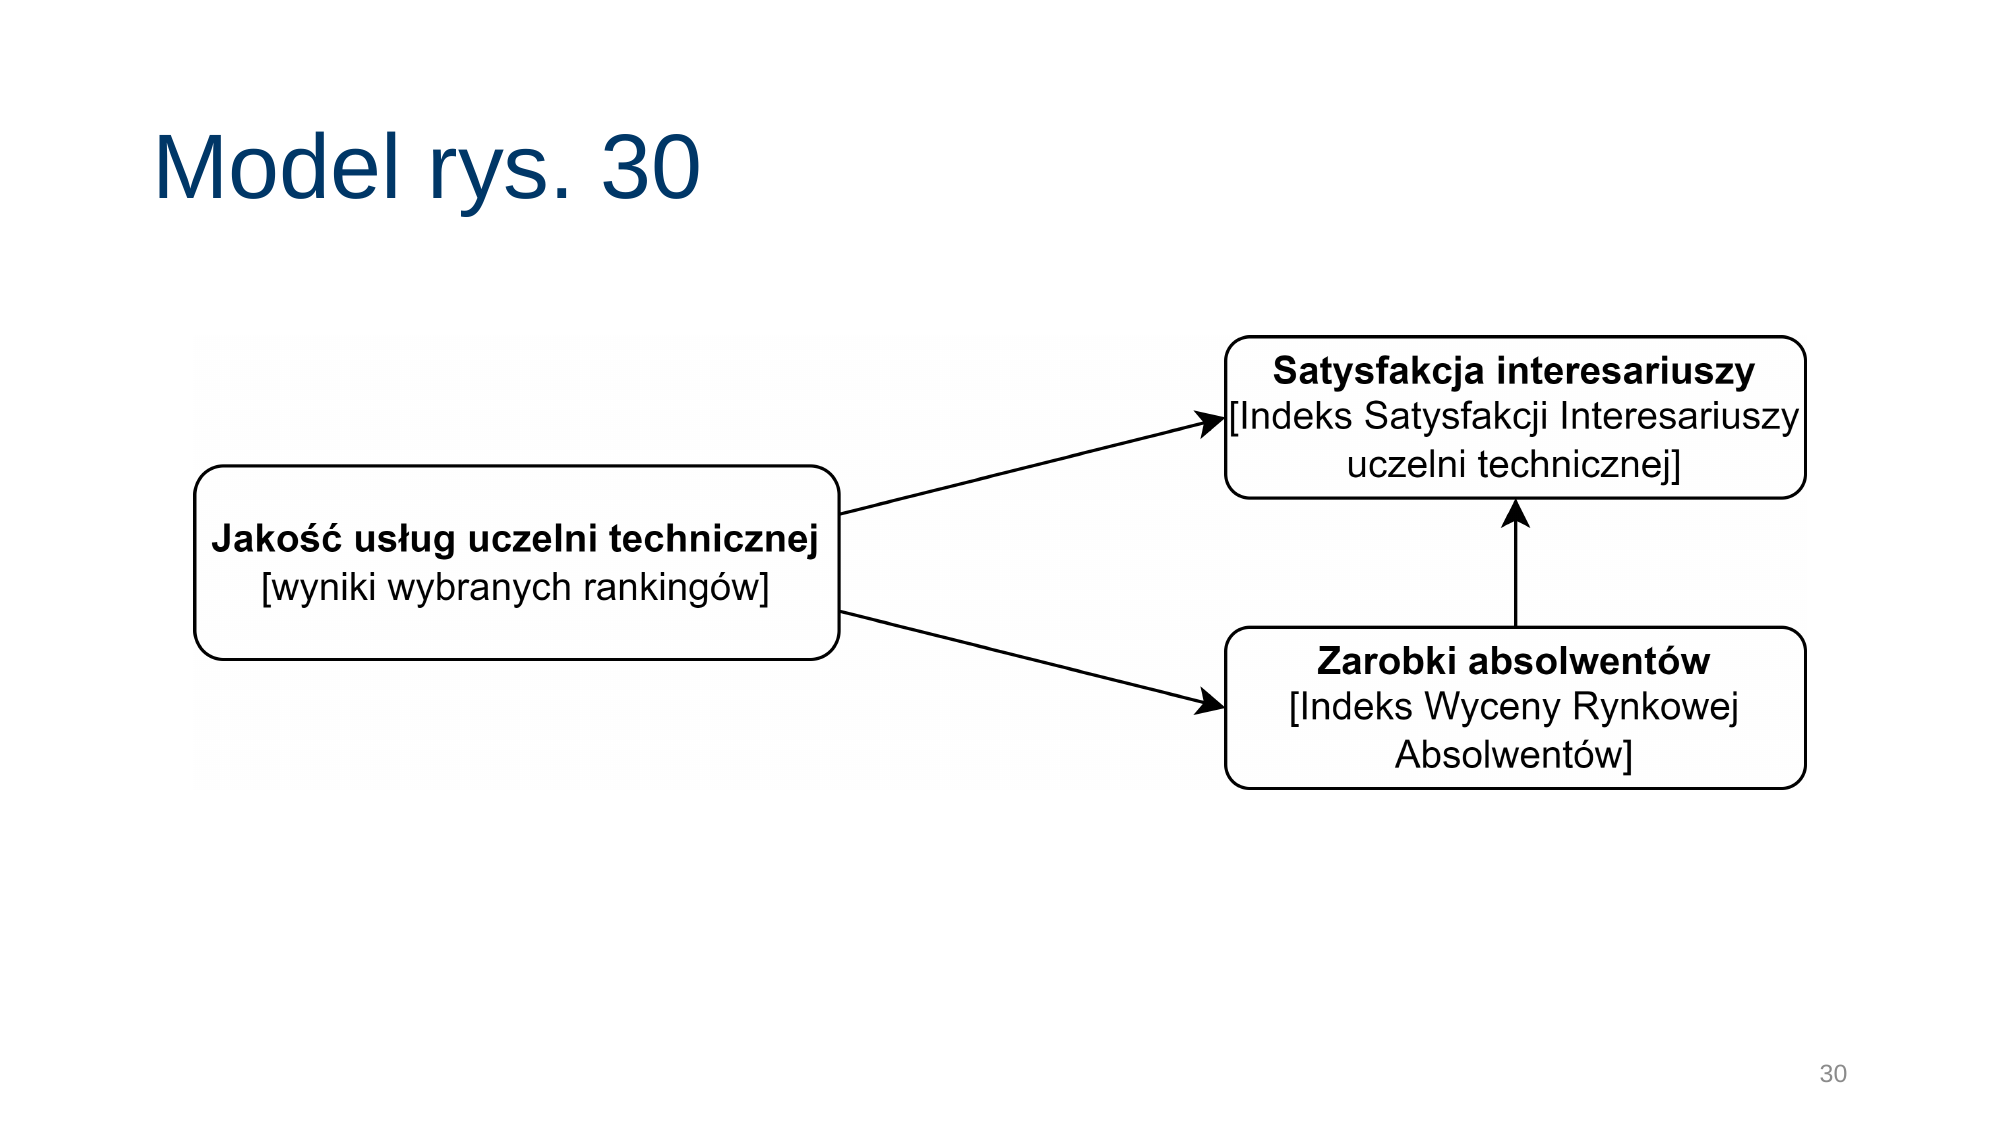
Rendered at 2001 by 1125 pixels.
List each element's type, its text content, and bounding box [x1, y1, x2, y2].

slide_number 30 [1412, 1042, 1863, 1103]
title Model rys. 30 [137, 59, 1863, 278]
list [137, 299, 1863, 1014]
picture [193, 335, 1807, 790]
